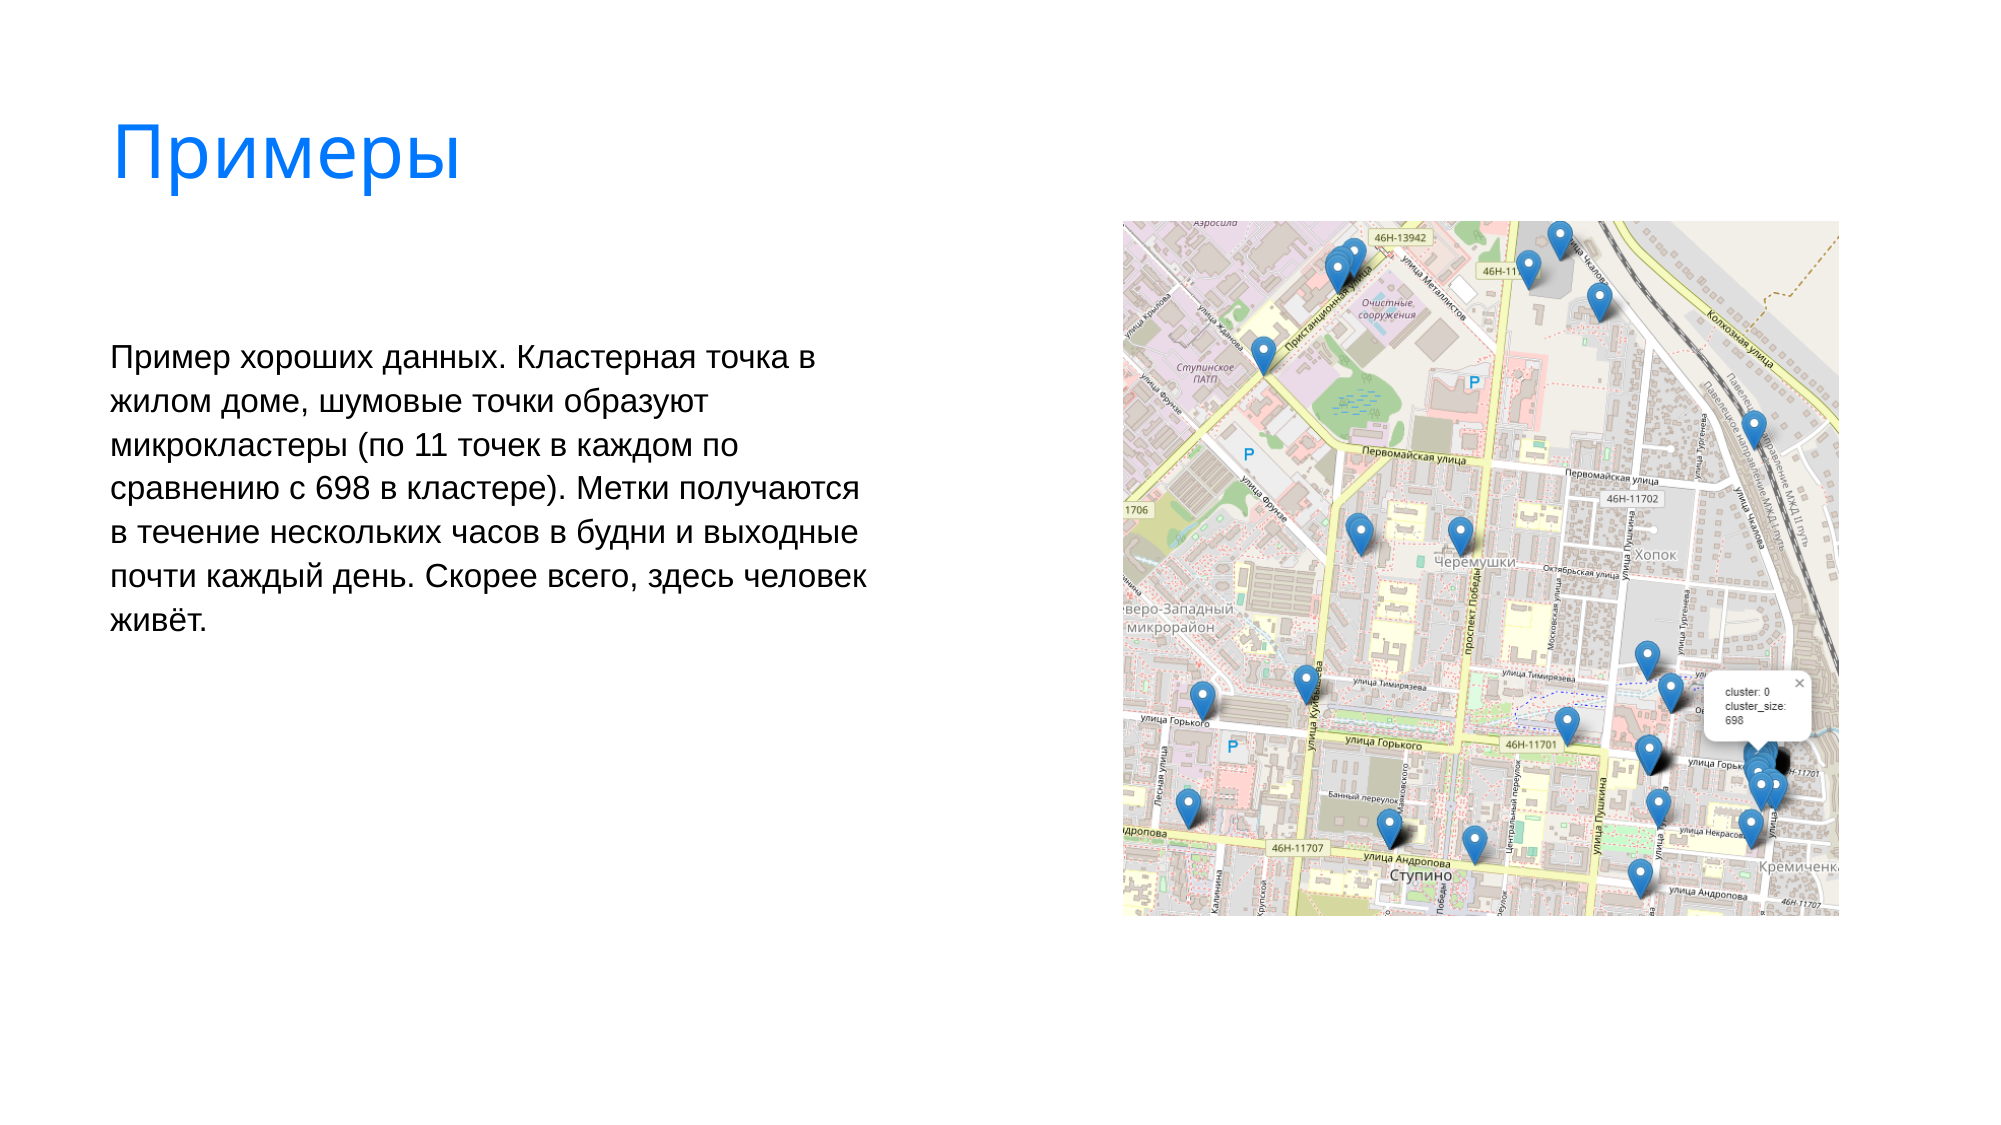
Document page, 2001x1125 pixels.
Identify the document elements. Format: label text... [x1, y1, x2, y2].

title Примеры [111, 113, 876, 291]
picture [1123, 221, 1839, 916]
list Пример хороших данных. Кластерная точка в жилом доме, шумовые точки образуют микрокластеры (по 11 точек в каждом по сравнению с 698 в кластере). Метки получаются в течение нескольких часов в будни и выходные почти каждый день. Скорее всего, здесь человек живёт. [110, 331, 873, 1018]
